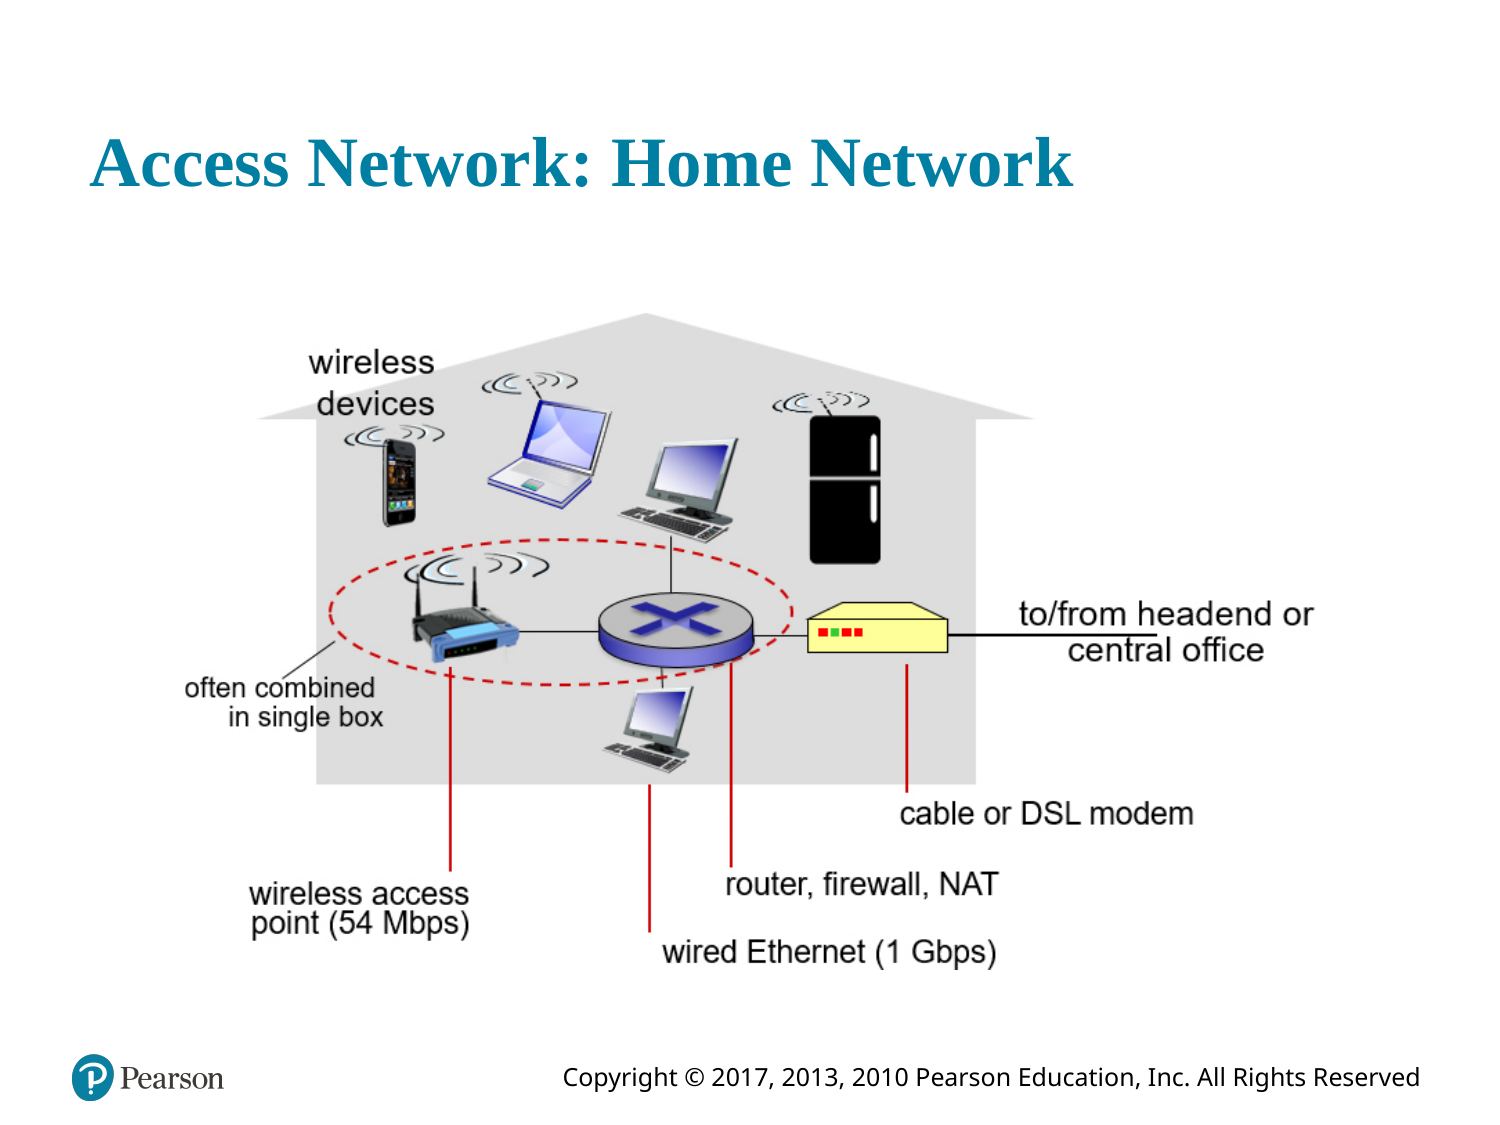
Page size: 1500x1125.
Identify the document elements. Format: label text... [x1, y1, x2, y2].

text_box Access Network: Home Network [75, 35, 1425, 216]
picture [185, 312, 1315, 970]
picture [80, 1063, 106, 1088]
picture [72, 1054, 88, 1070]
picture [98, 1054, 224, 1101]
picture [72, 1087, 83, 1101]
